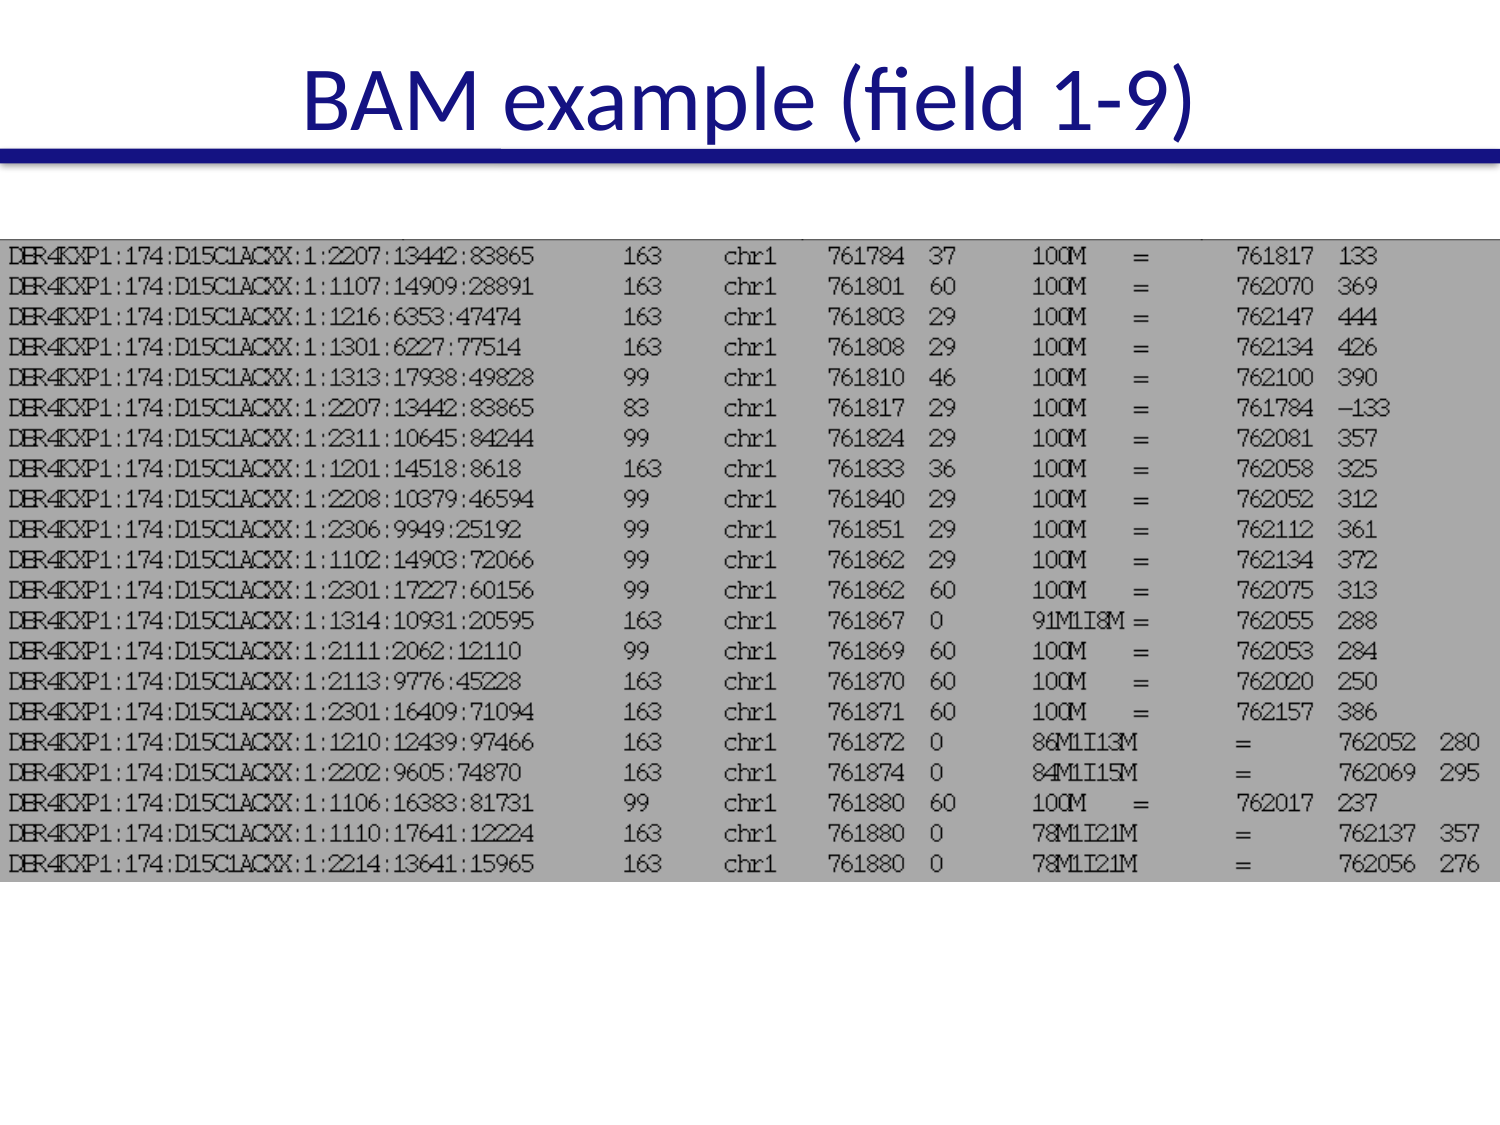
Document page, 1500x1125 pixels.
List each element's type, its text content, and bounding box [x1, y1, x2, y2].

title BAM example (field 1-9) [75, 0, 1425, 188]
picture [0, 239, 1500, 882]
